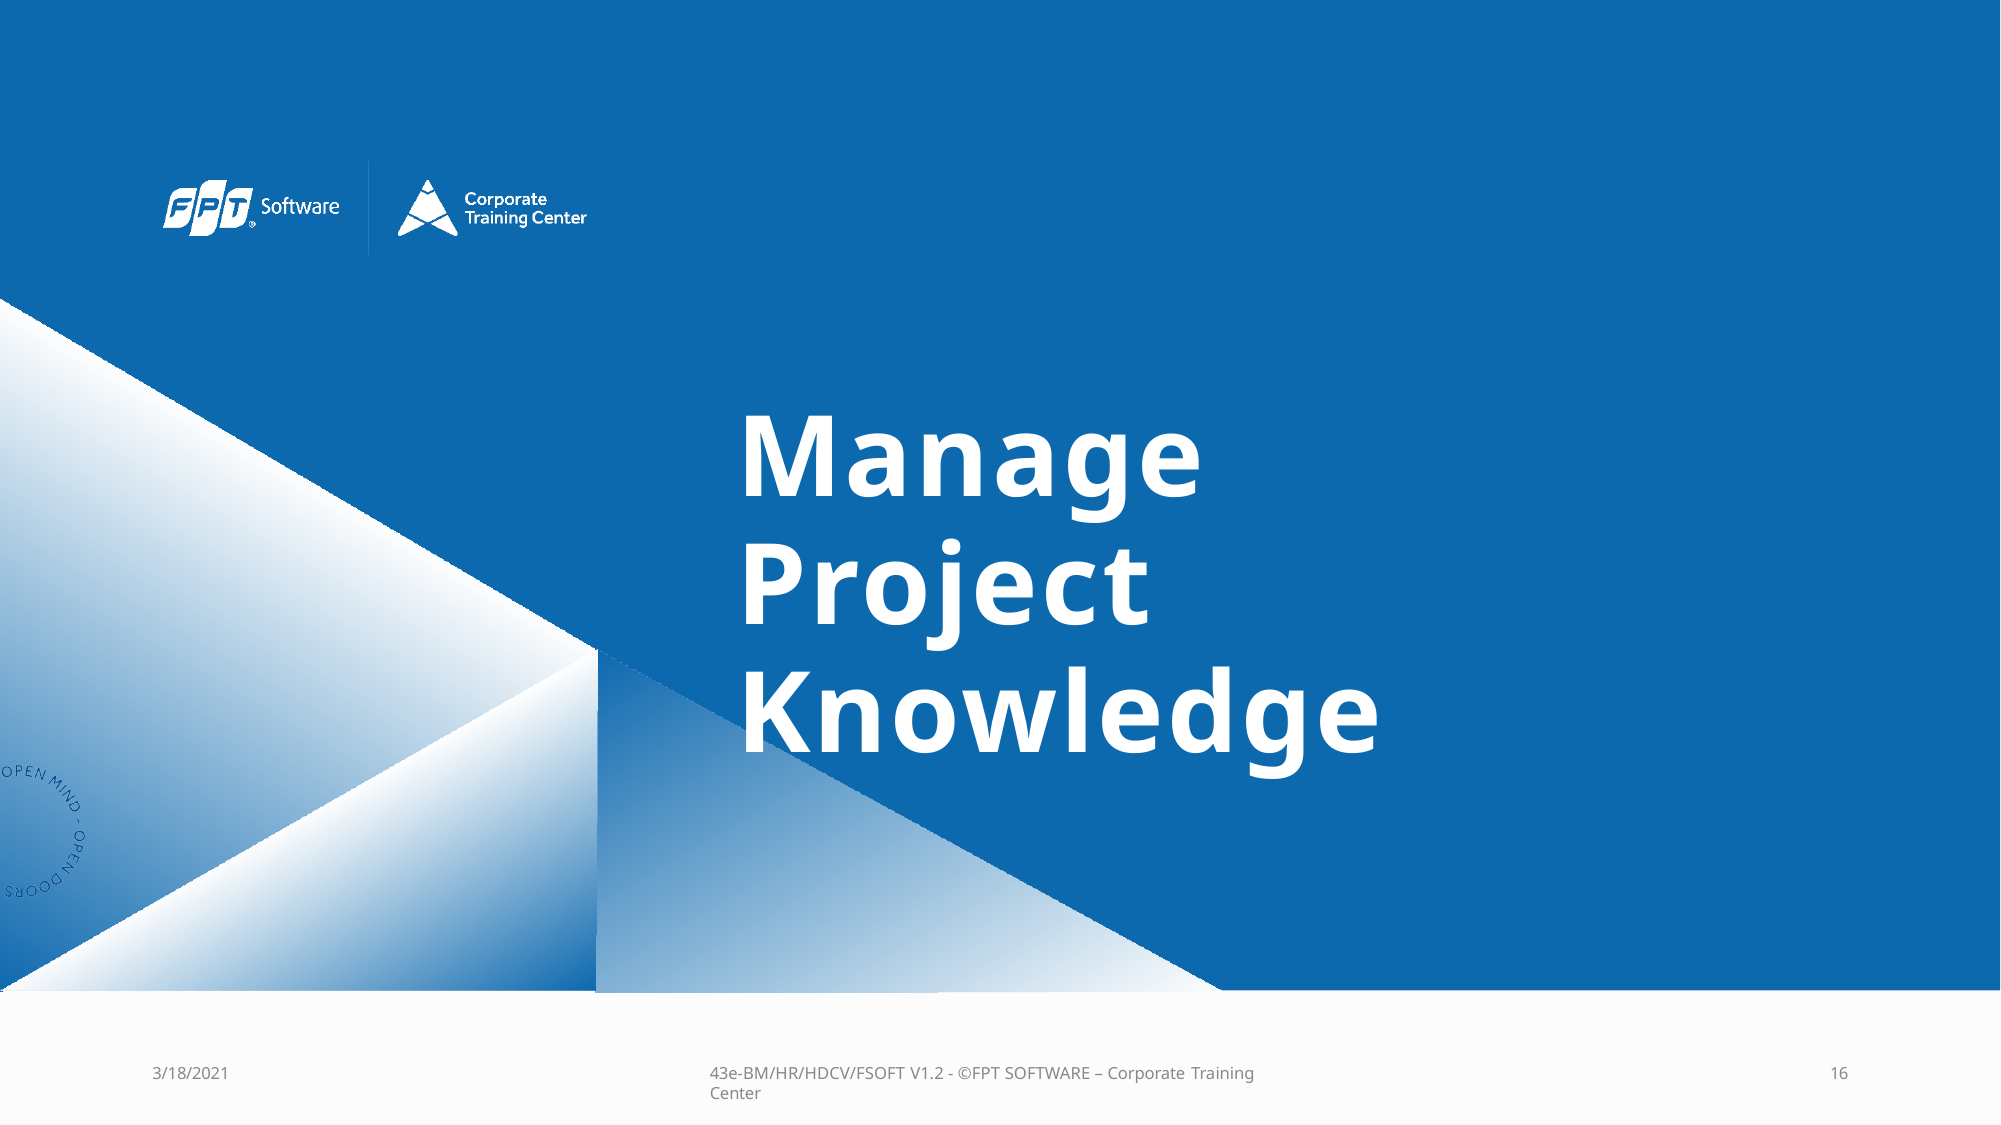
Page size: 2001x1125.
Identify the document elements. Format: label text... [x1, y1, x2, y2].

picture [163, 161, 587, 255]
slide_number 16 [1823, 1059, 1857, 1125]
footer 43e-BM/HR/HDCV/FSOFT V1.2 - ©FPT SOFTWARE – Corporate Training Center [707, 1059, 1294, 1125]
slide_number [150, 1059, 231, 1125]
title Manage Project Knowledge [733, 388, 1799, 776]
picture [0, 299, 1223, 993]
